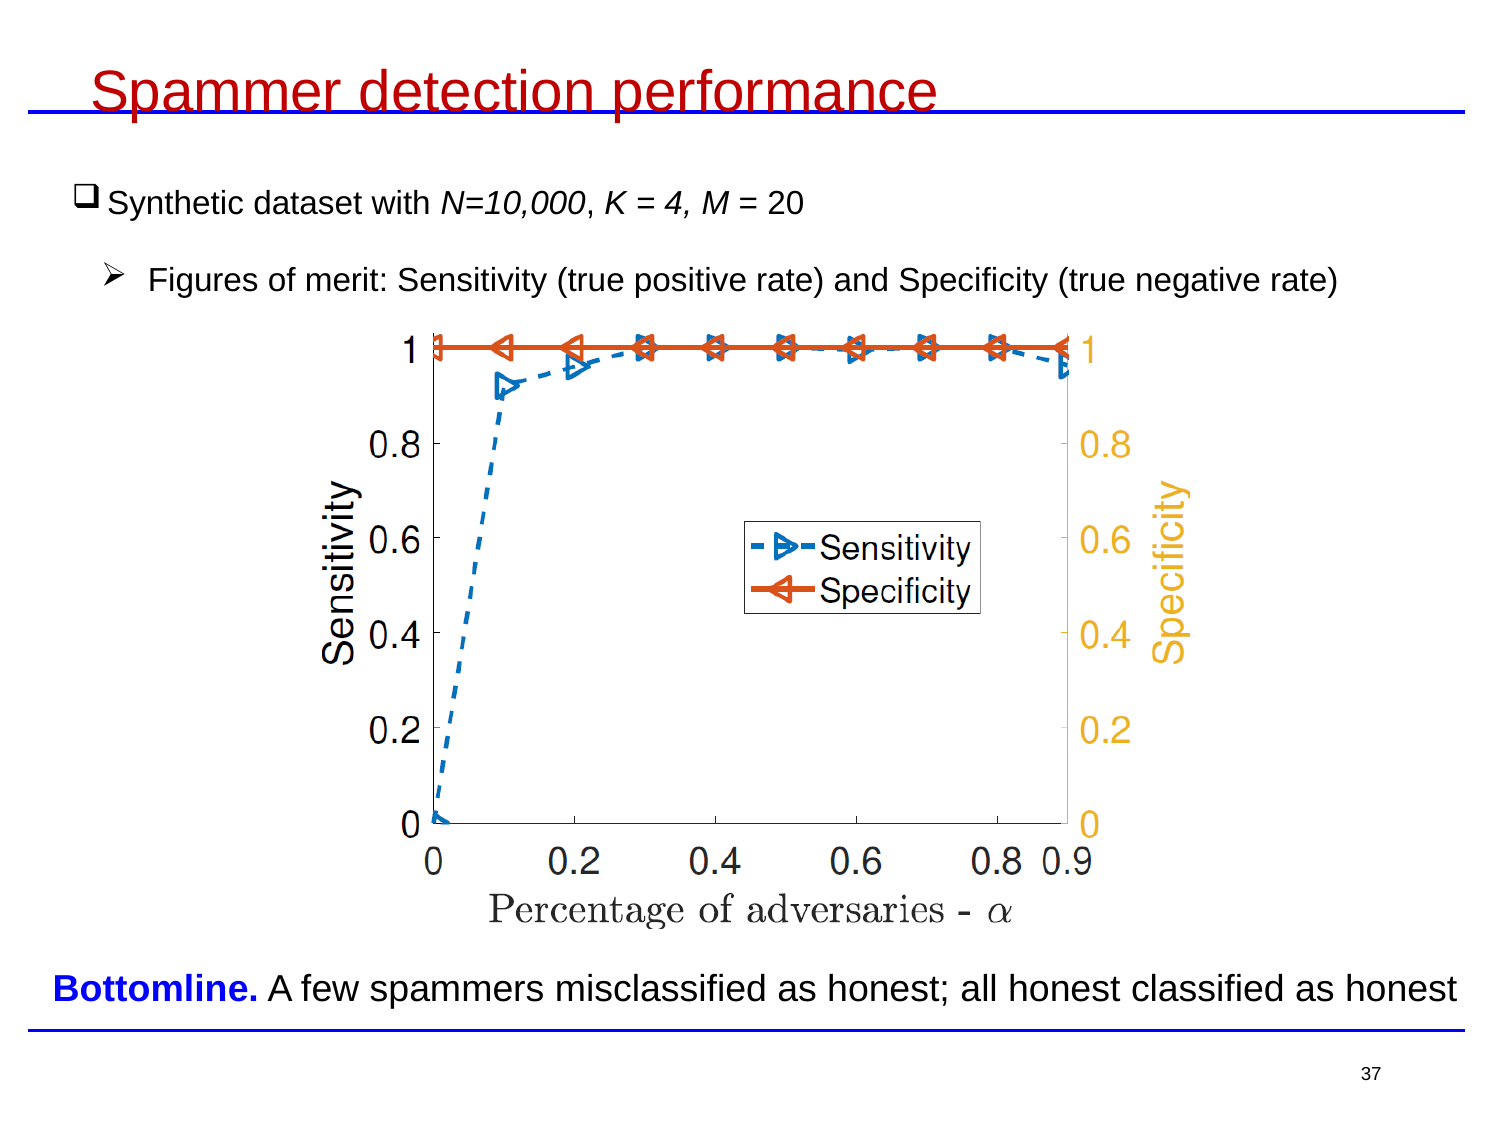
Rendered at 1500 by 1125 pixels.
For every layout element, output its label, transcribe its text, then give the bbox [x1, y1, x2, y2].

text_box Figures of merit: Sensitivity (true positive rate) and Specificity (true negative rate) [86, 250, 1500, 306]
title Spammer detection performance [75, 46, 1472, 139]
slide_number 37 [1059, 1042, 1397, 1103]
text_box Synthetic dataset with N=10,000, K = 4, M = 20 [57, 173, 820, 229]
picture [321, 332, 1191, 930]
text_box Bottomline. A few spammers misclassified as honest; all honest classified as honest [38, 956, 1500, 1017]
